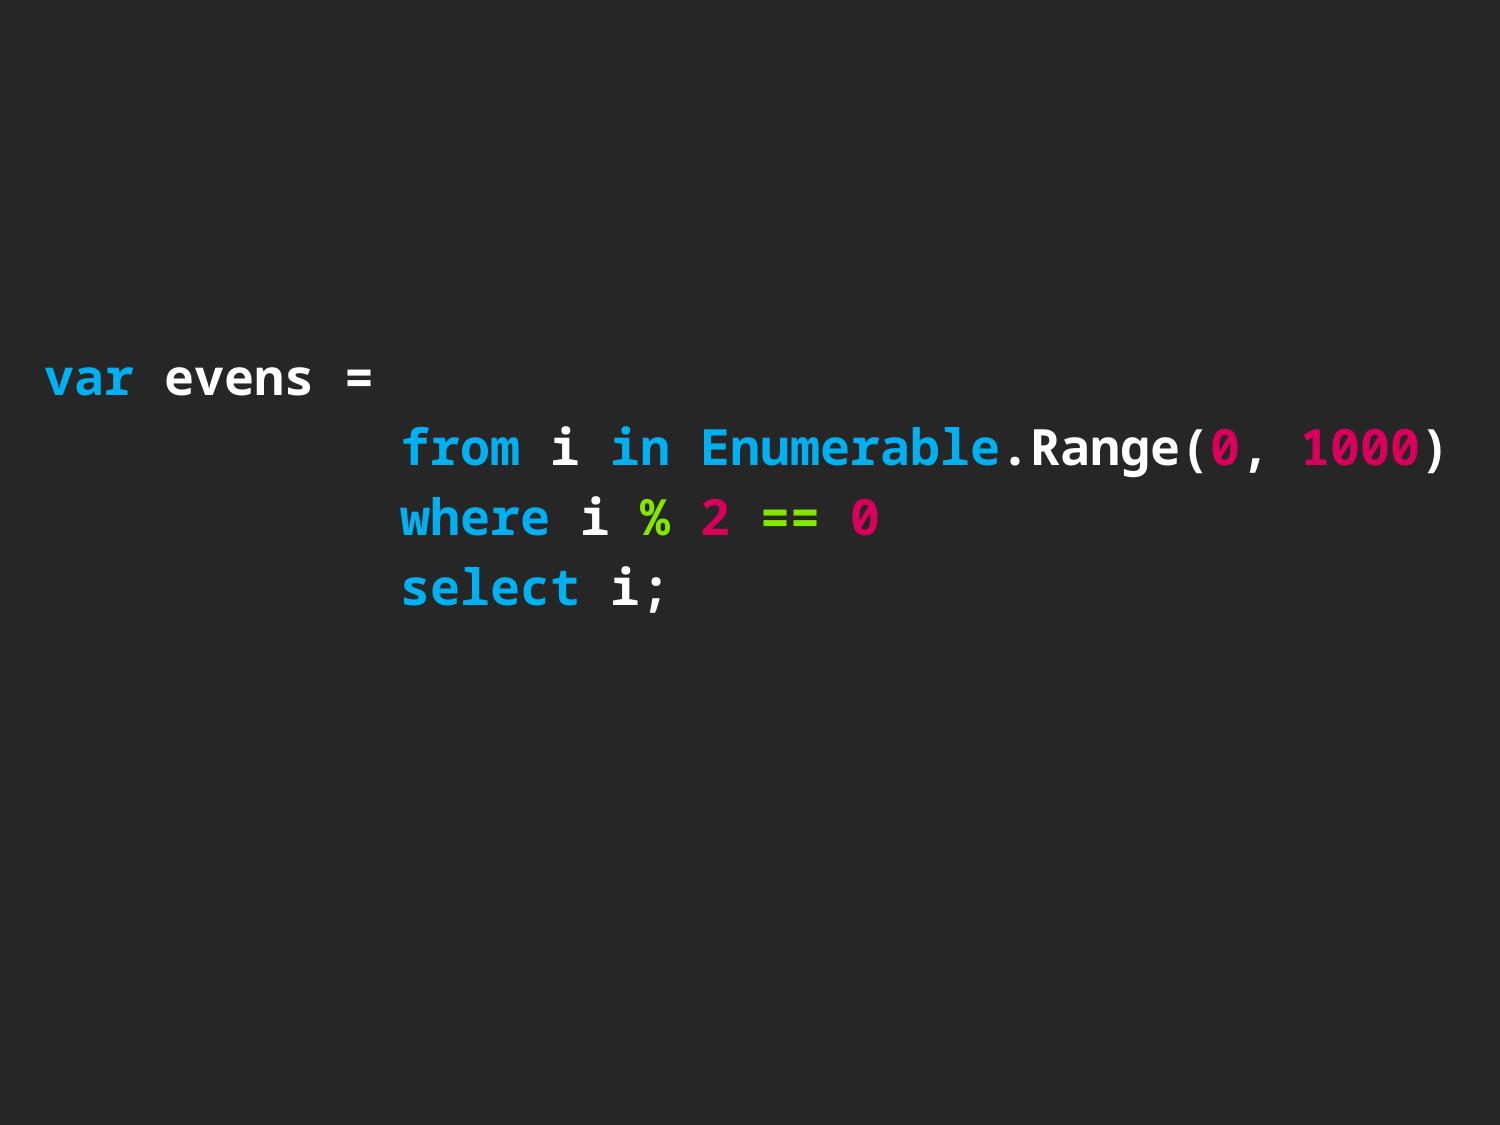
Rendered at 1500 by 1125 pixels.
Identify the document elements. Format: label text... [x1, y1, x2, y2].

list var evens = from i in Enumerable.Range(0, 1000) where i % 2 == 0 select i; [29, 338, 1471, 1094]
